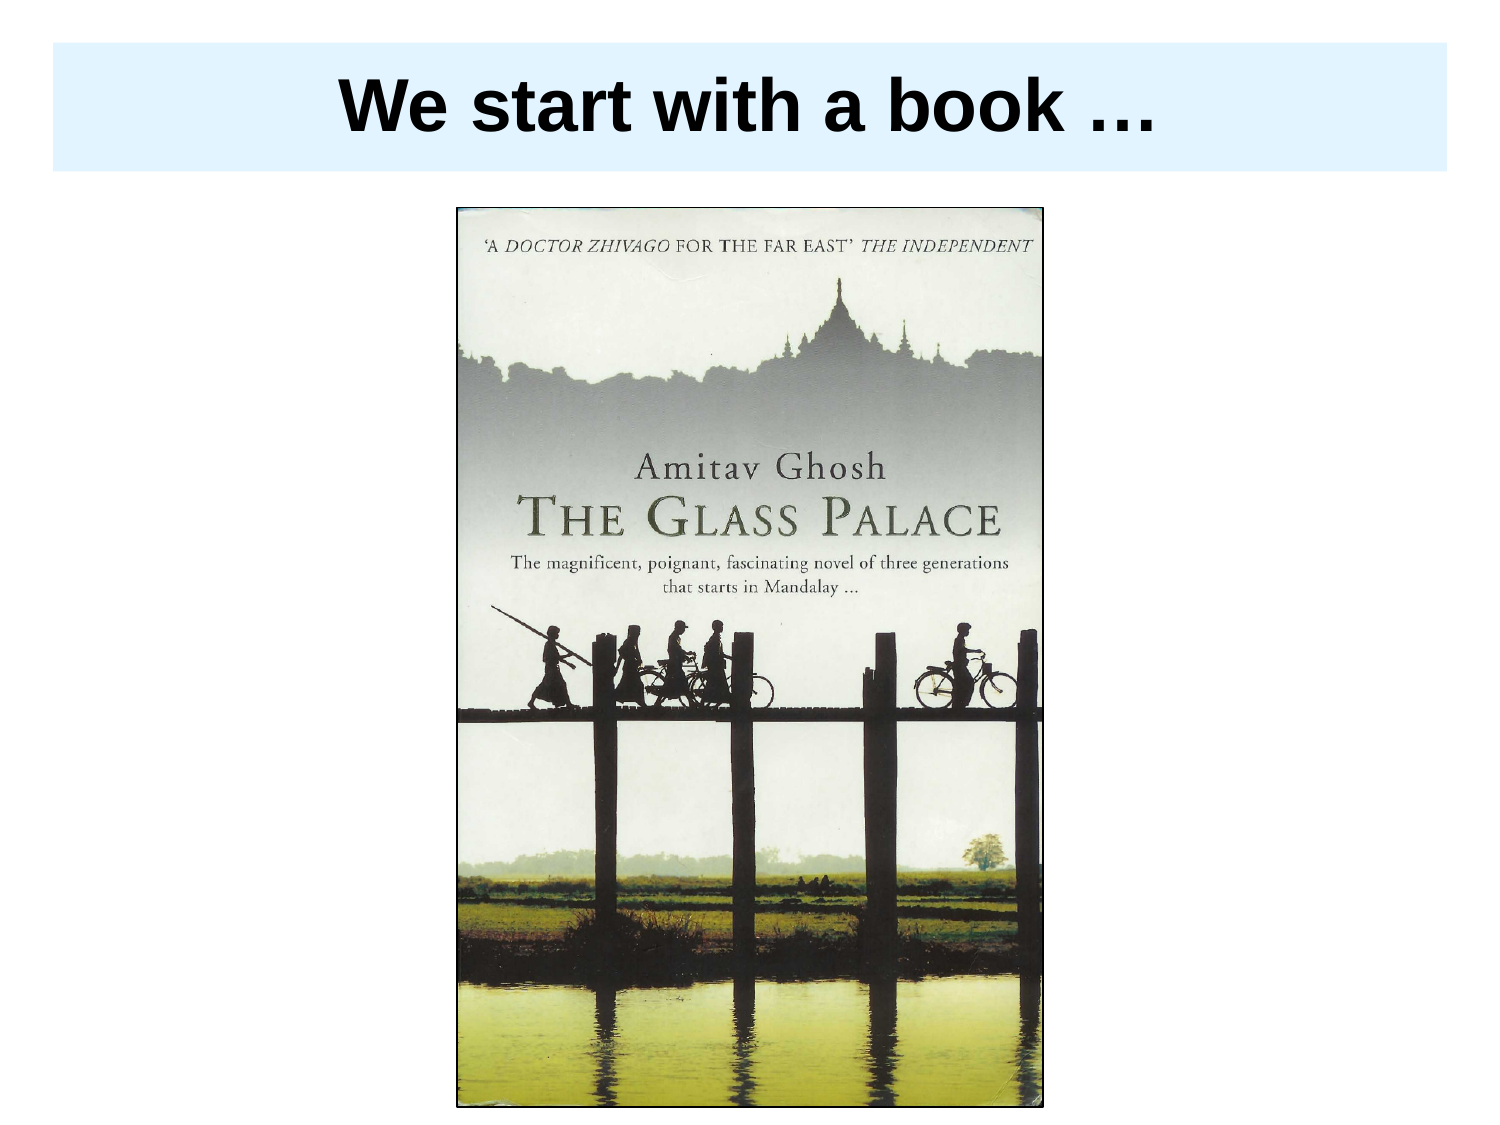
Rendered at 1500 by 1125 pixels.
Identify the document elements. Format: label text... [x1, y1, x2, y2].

picture [457, 207, 1043, 1107]
title We start with a book … [53, 42, 1447, 172]
